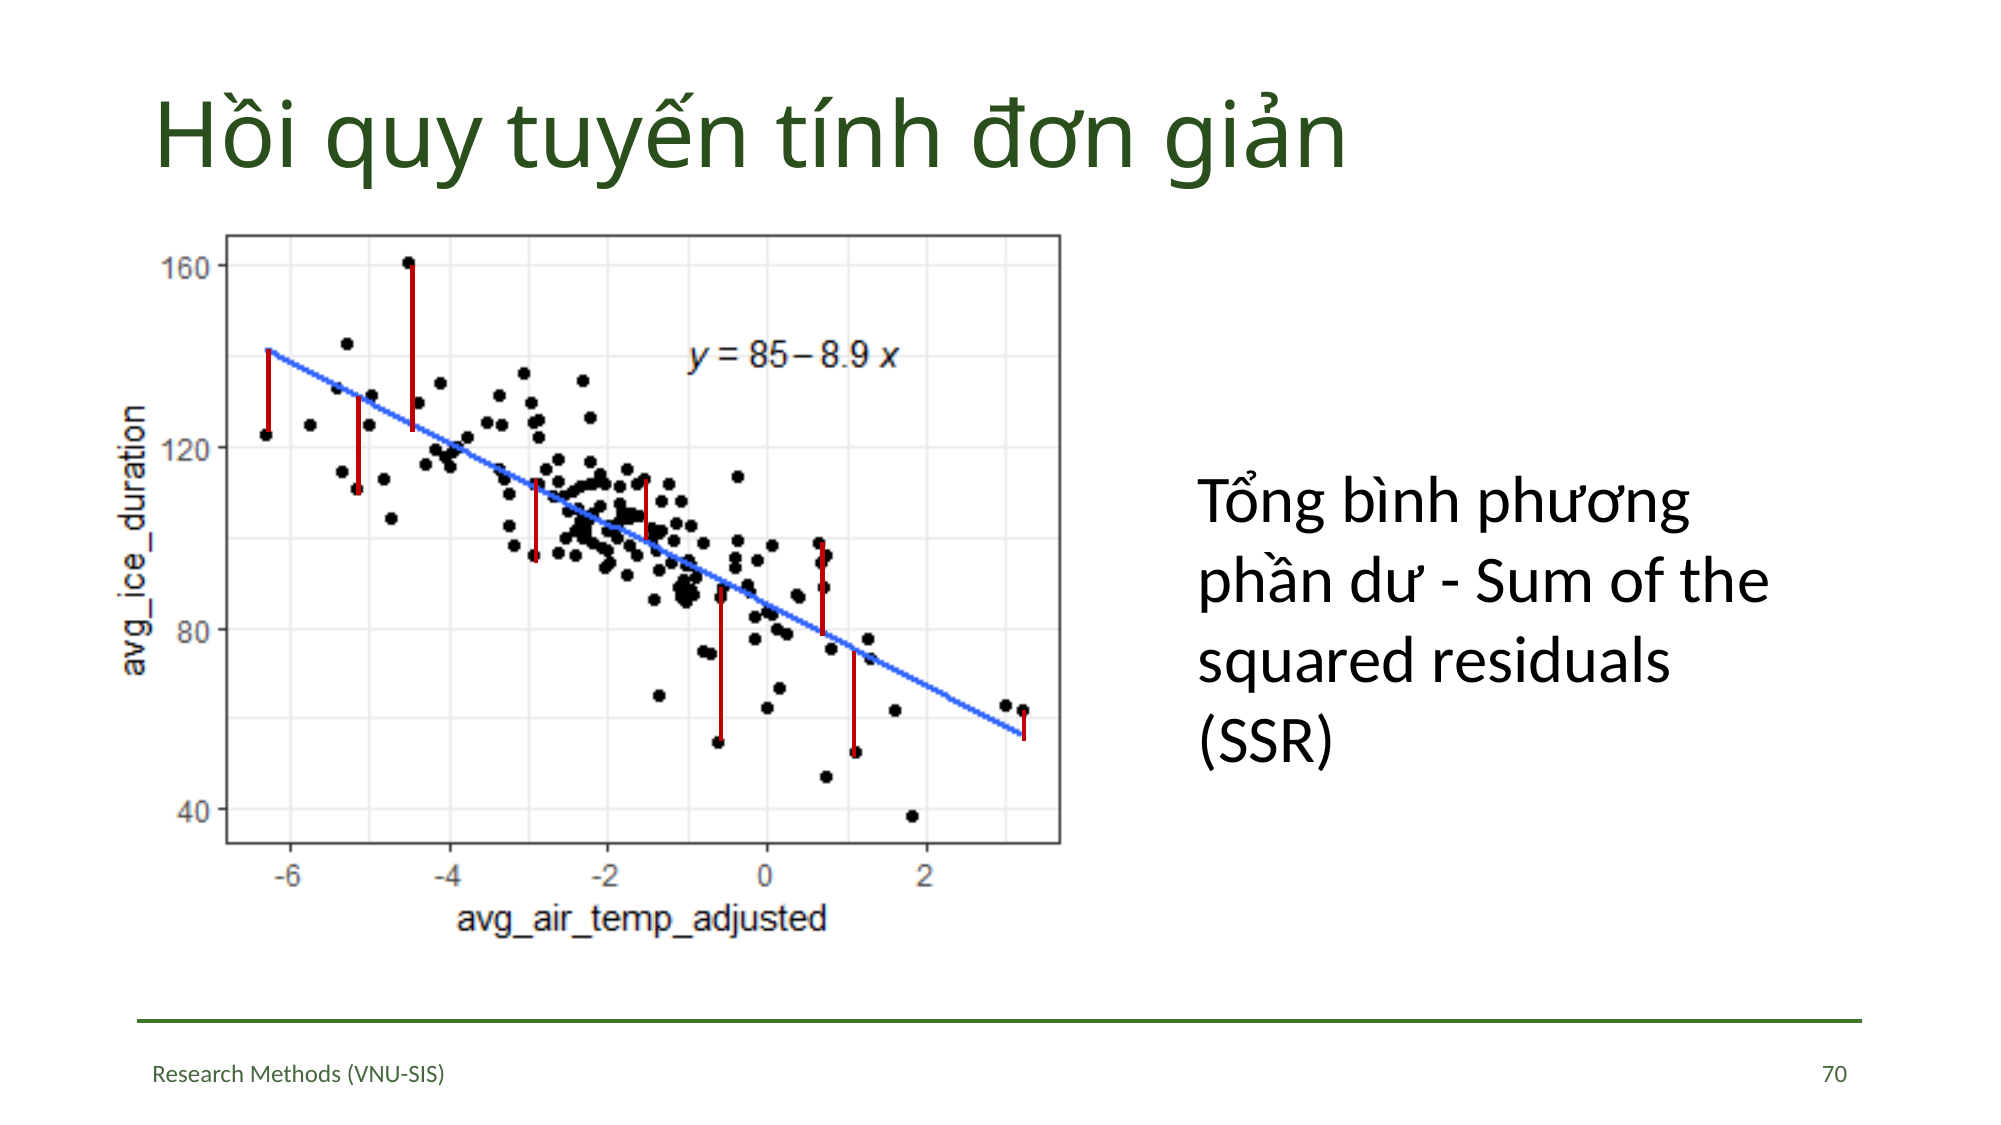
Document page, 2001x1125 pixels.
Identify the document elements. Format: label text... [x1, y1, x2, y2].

picture [96, 218, 1080, 956]
slide_number 70 [1412, 1042, 1863, 1103]
footer Research Methods (VNU-SIS) [137, 1042, 514, 1103]
text_box Tổng bình phương phần dư - Sum of the squared residuals (SSR) [1183, 448, 1837, 784]
title Hồi quy tuyến tính đơn giản [137, 59, 1863, 216]
